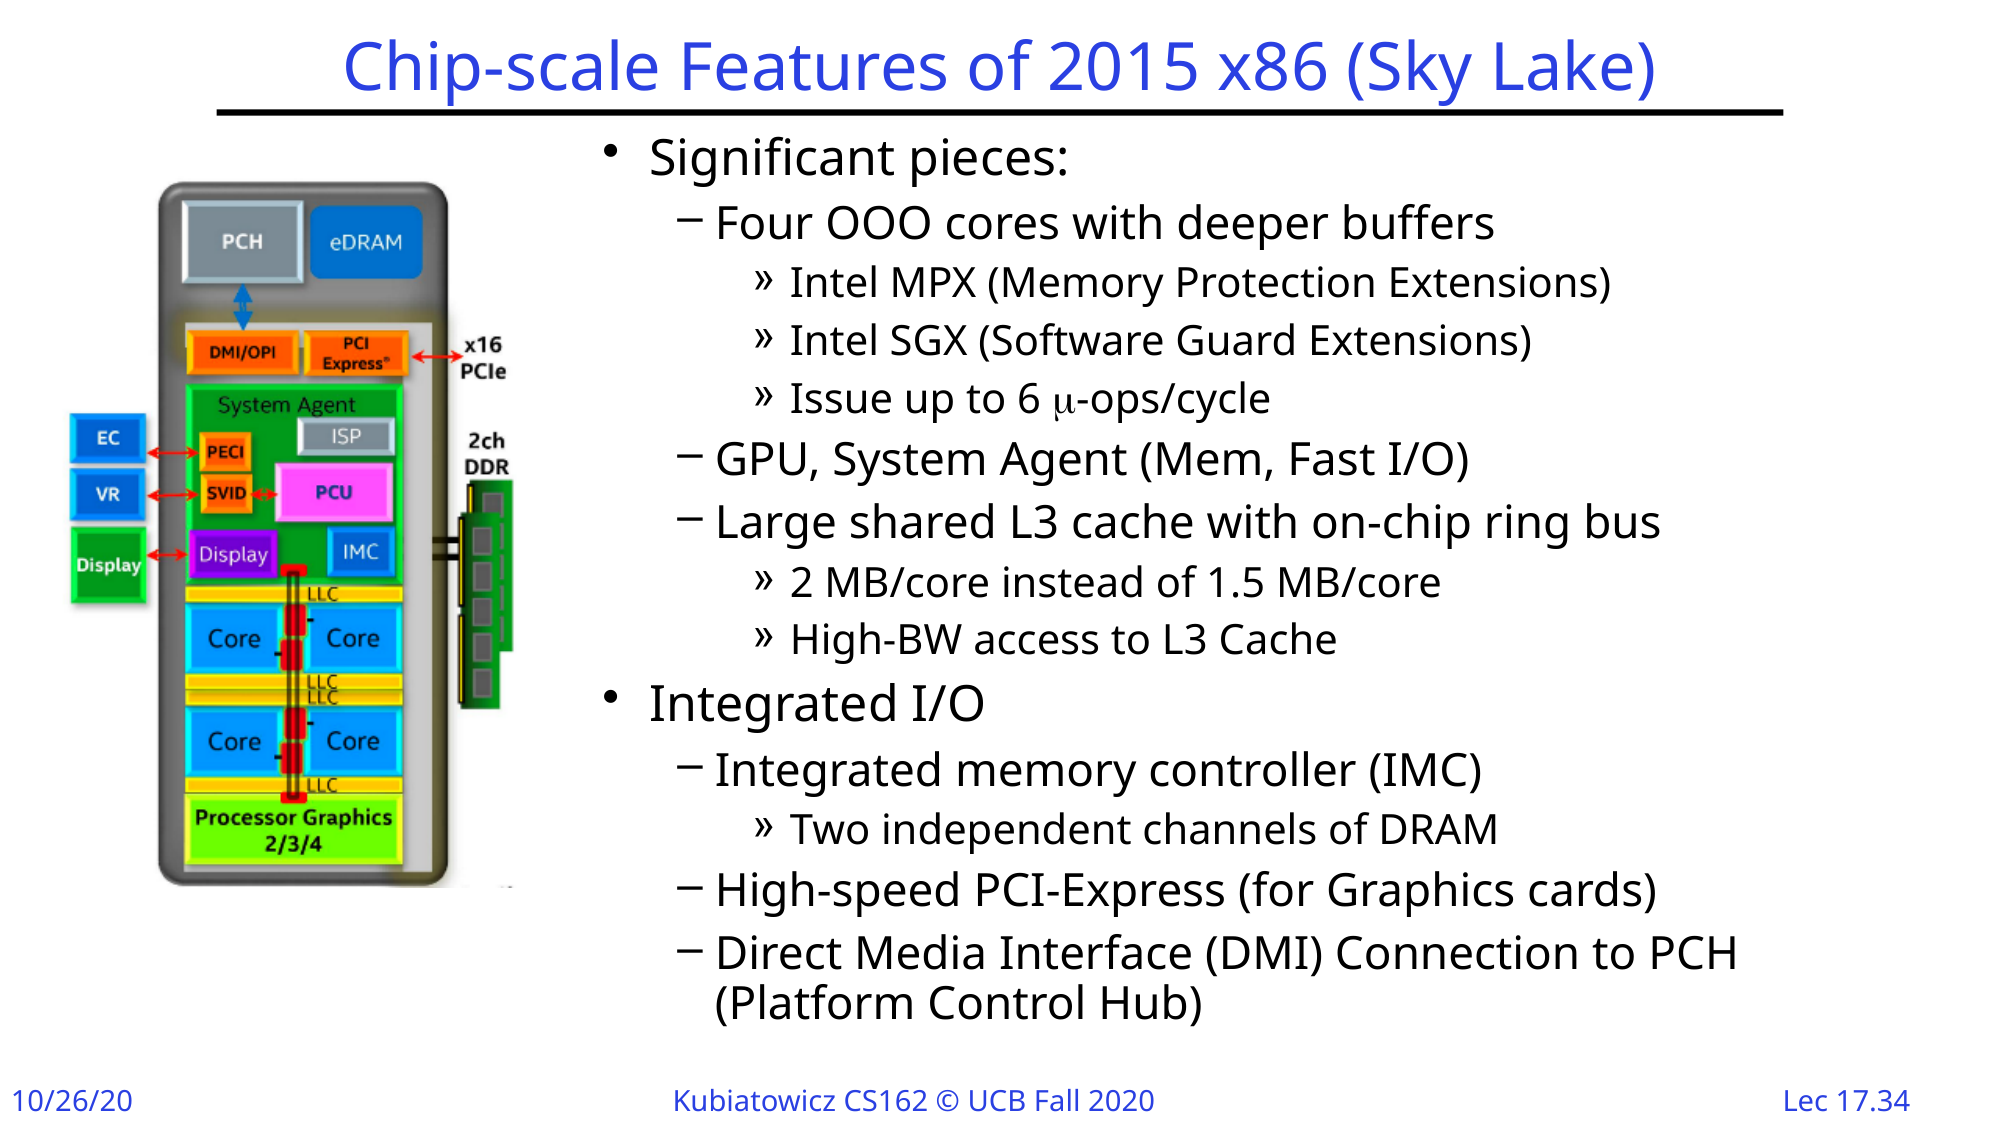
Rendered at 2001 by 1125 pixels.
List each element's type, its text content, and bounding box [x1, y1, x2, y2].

title Chip-scale Features of 2015 x86 (Sky Lake) [312, 24, 1688, 113]
picture [62, 174, 520, 888]
list Significant pieces: Four OOO cores with deeper buffers Intel MPX (Memory Protection Extensions) Intel SGX (Software Guard Extensions) Issue up to 6 -ops/cycle GPU, System Agent (Mem, Fast I/O) Large shared L3 cache with on-chip ring bus 2 MB/core instead of 1.5 MB/core High-BW access to L3 Cache Integrated I/O Integrated memory controller (IMC) Two independent channels of DRAM High-speed PCI-Express (for Graphics cards) Direct Media Interface (DMI) Connection to PCH (Platform Control Hub) [587, 125, 1963, 1100]
